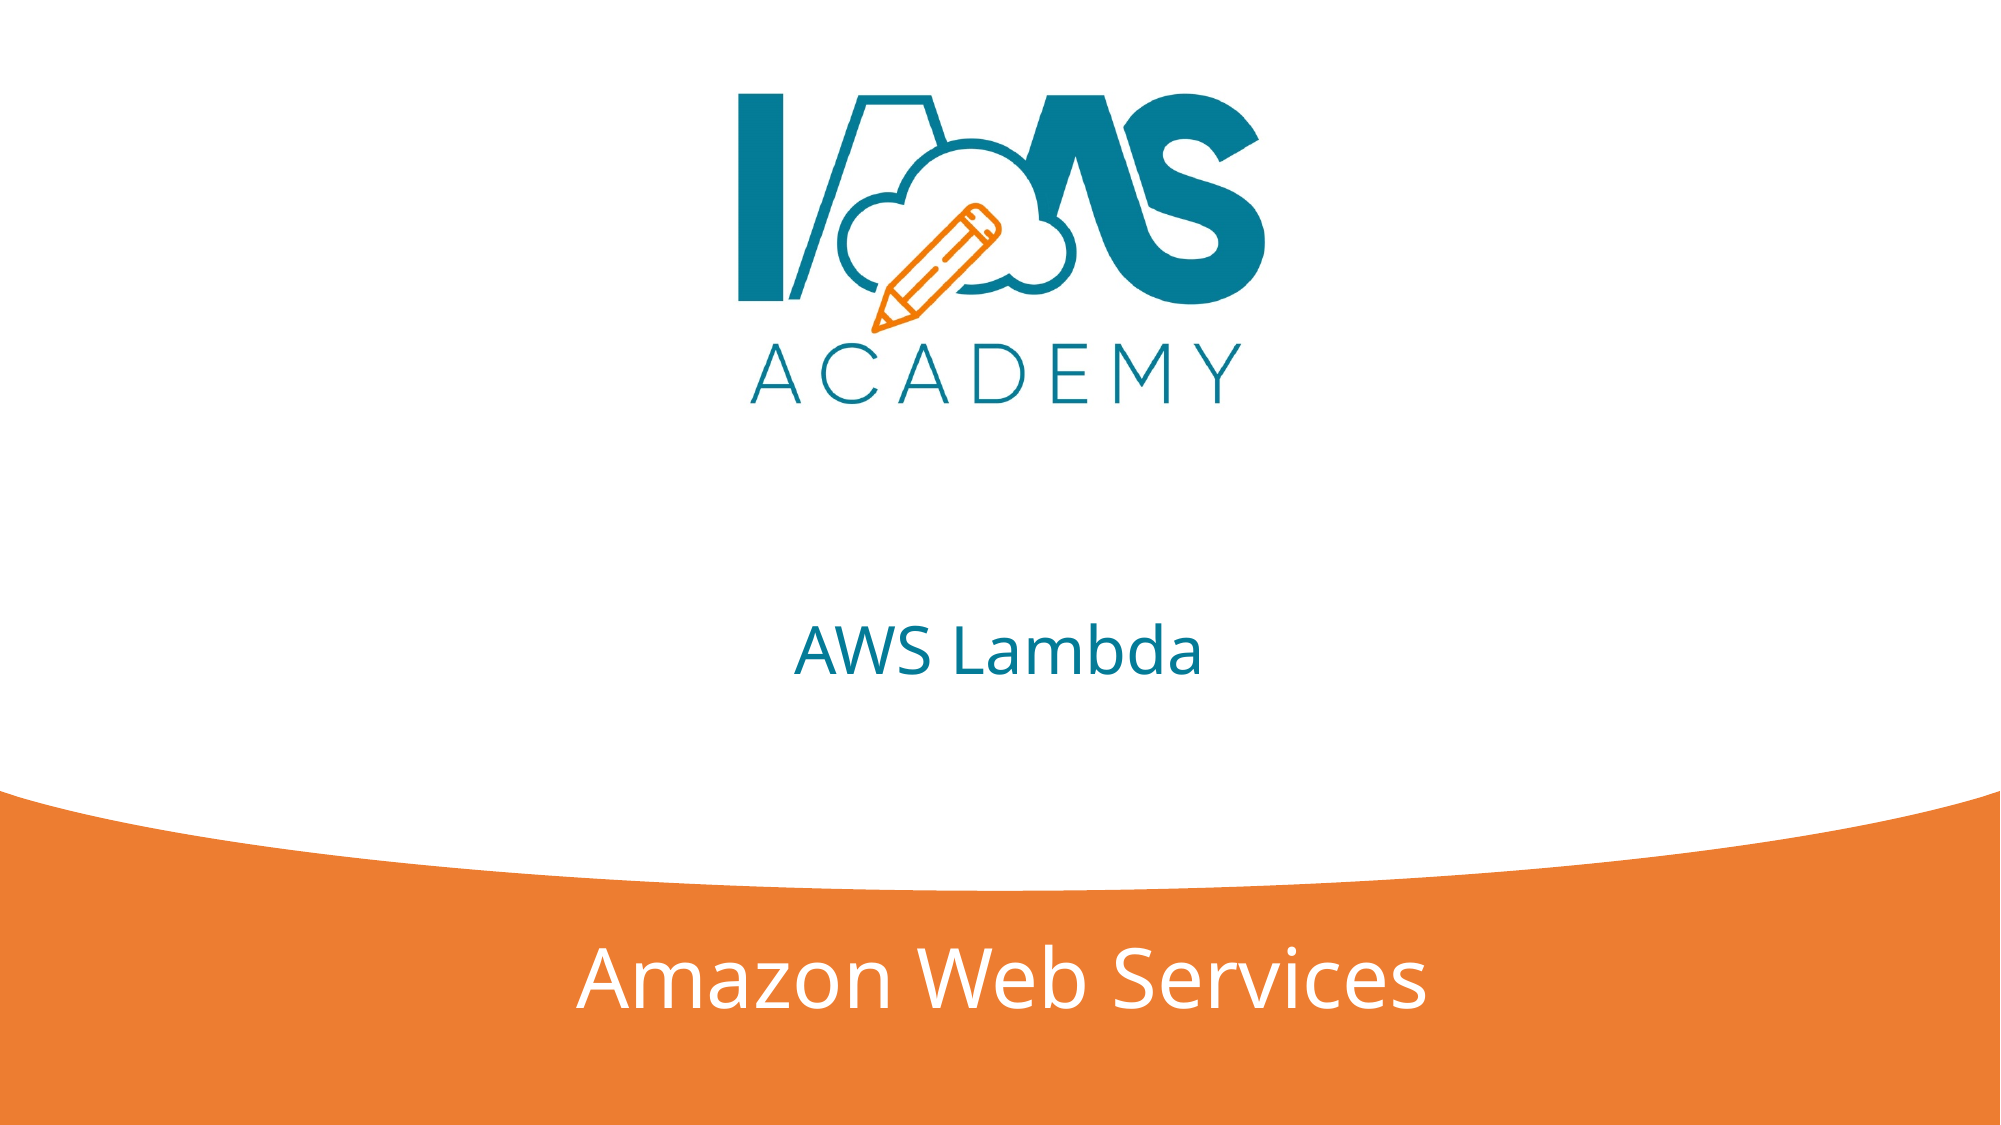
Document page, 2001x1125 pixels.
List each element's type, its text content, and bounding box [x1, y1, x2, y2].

subtitle Amazon Web Services [194, 919, 1813, 1044]
picture [918, 351, 929, 365]
picture [1156, 352, 1164, 365]
title AWS Lambda [249, 365, 1750, 871]
picture [714, 0, 1287, 365]
